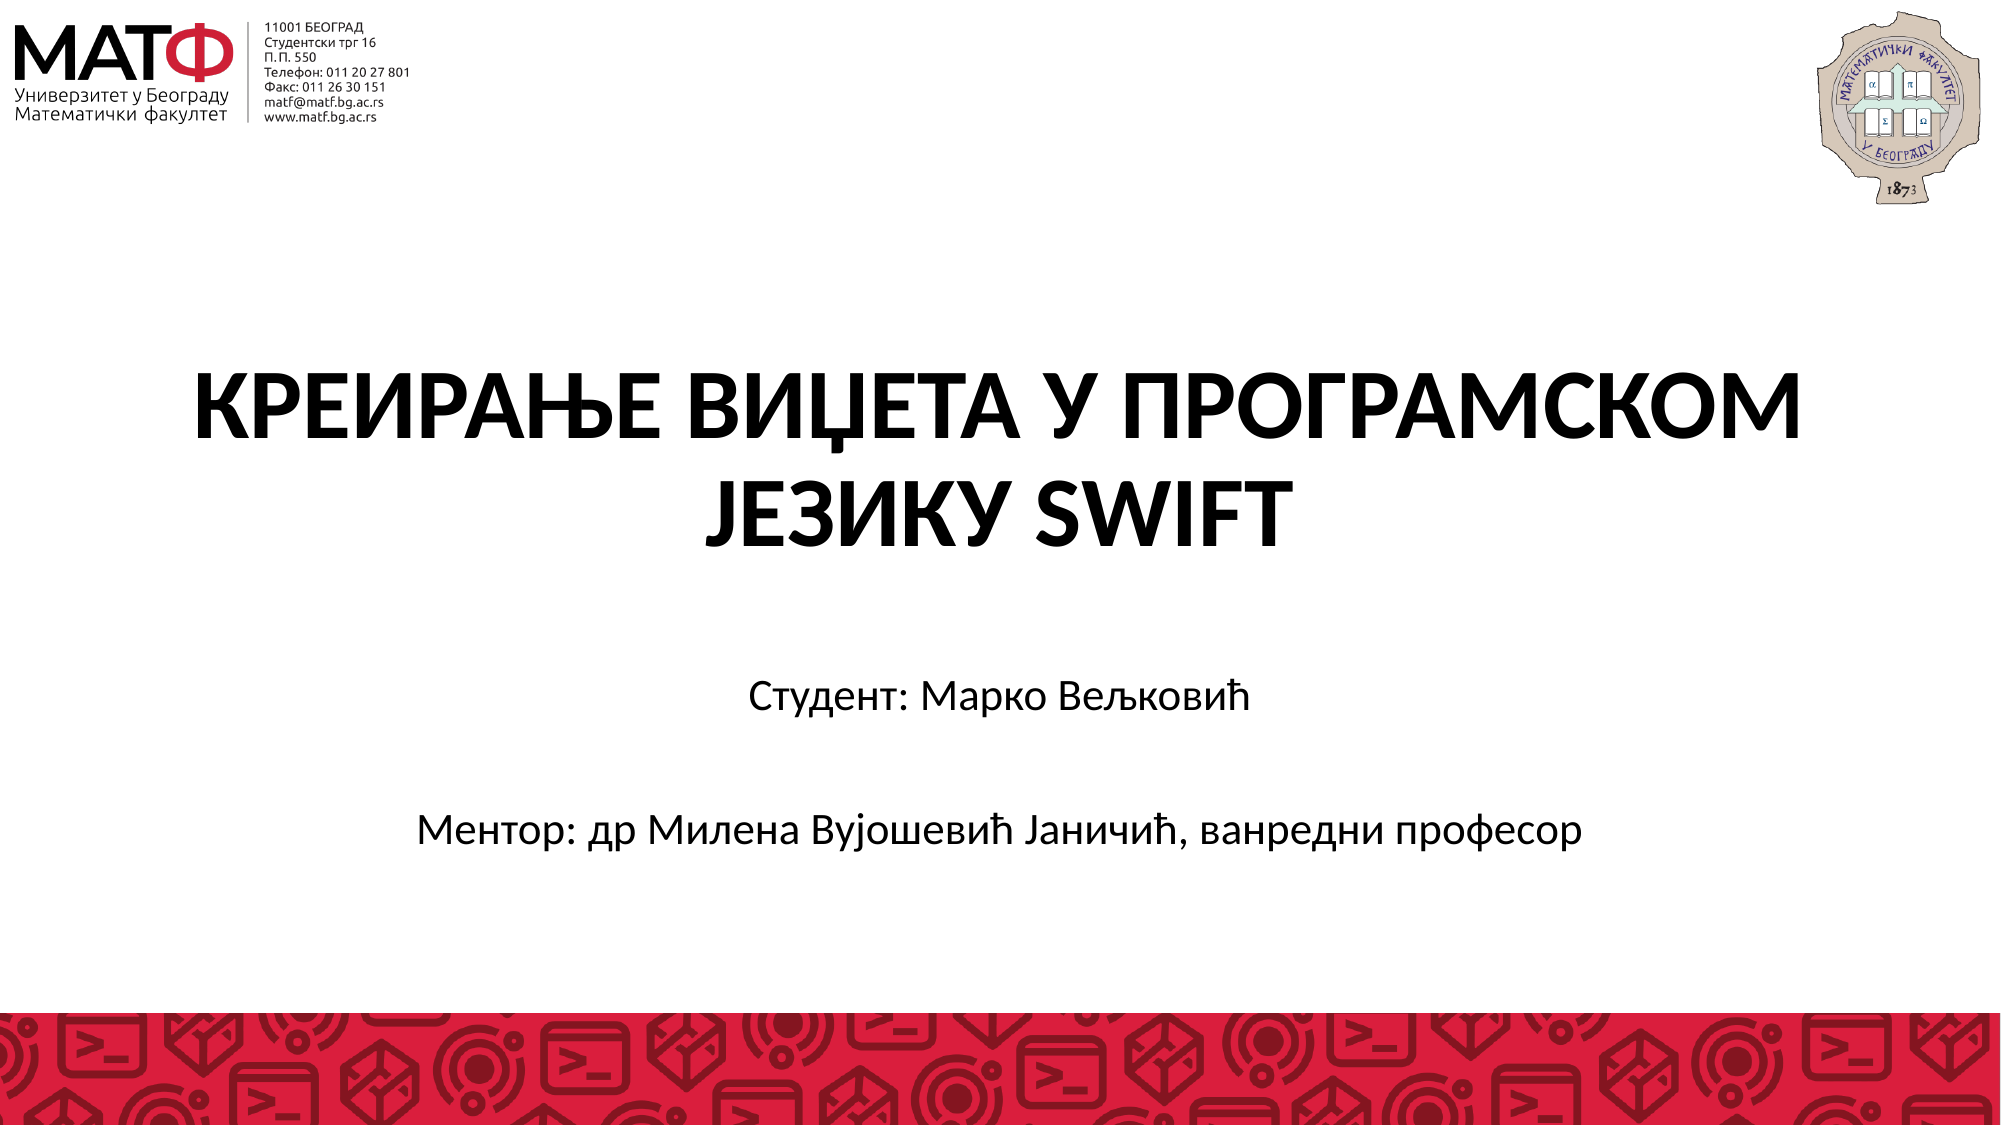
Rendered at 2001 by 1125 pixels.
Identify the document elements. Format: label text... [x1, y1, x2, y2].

picture [0, 1013, 2001, 1125]
title КРЕИРАЊЕ ВИЏЕТА У ПРОГРАМСКОМ JЕЗИКУ SWIFT [0, 184, 2000, 576]
picture [1801, 0, 1995, 184]
picture [0, 0, 435, 147]
subtitle Студент: Марко Вељковић Ментор: др Милена Вујошевић Јаничић, ванредни професор [249, 590, 1750, 863]
